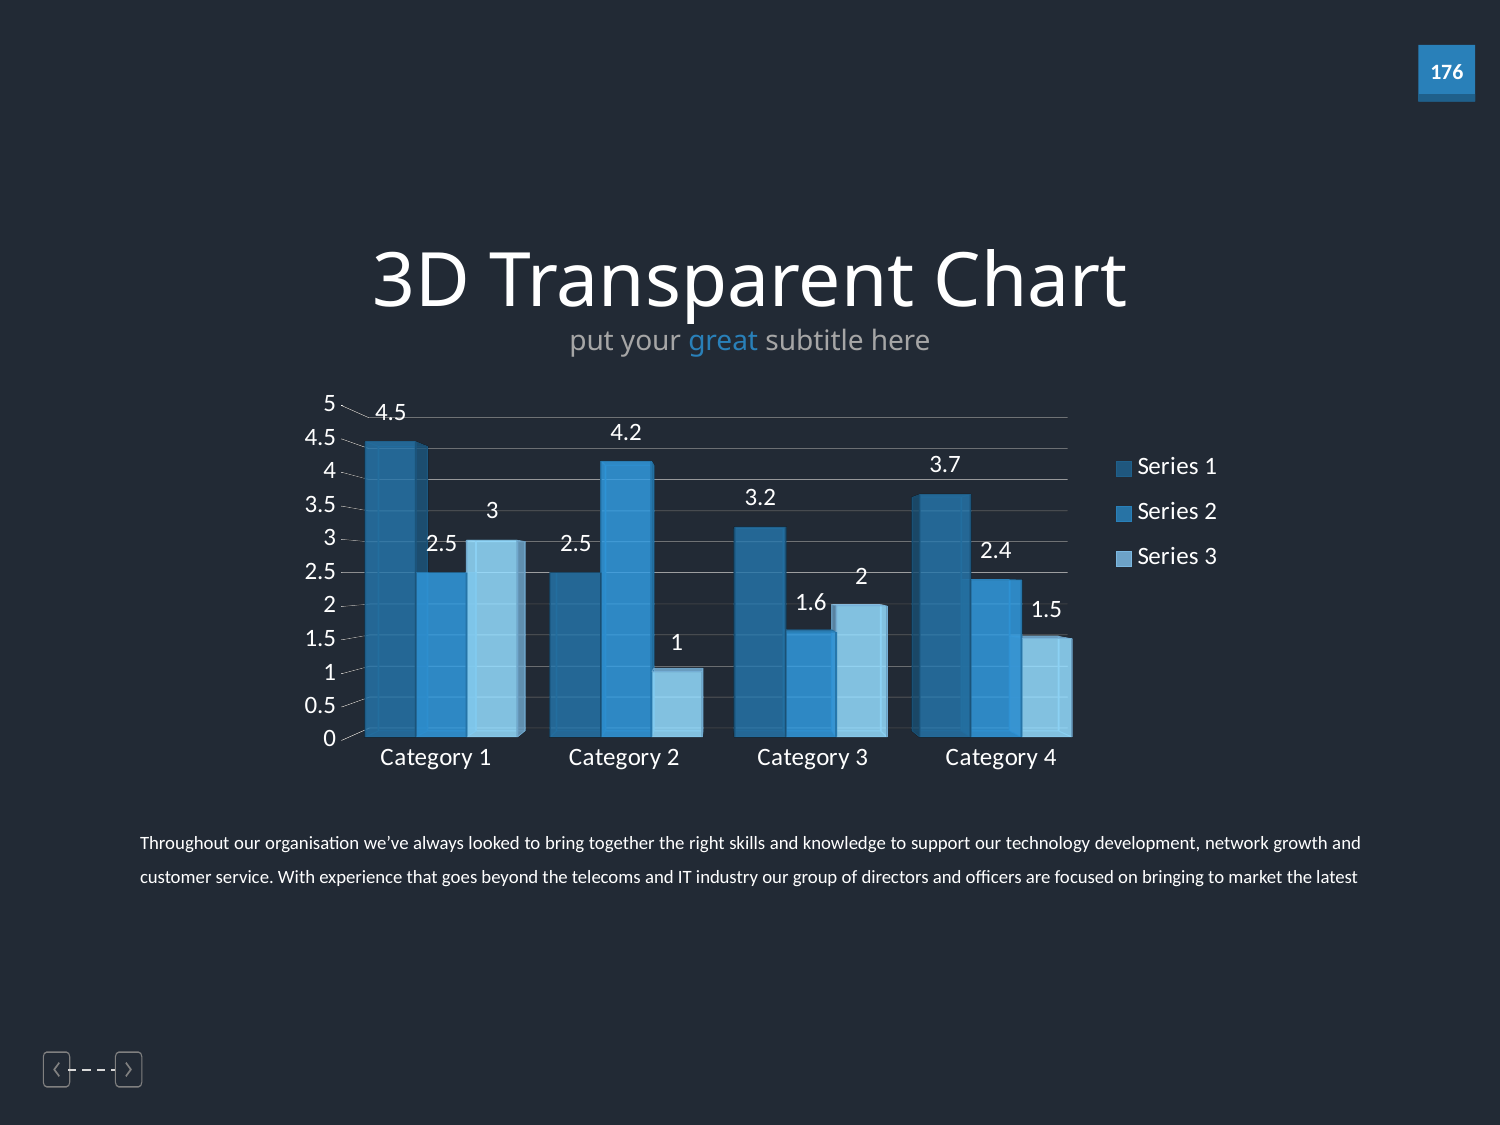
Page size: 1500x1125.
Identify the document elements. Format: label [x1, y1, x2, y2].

text_box [357, 224, 1143, 364]
text_box [125, 812, 1375, 895]
chart [287, 385, 1256, 788]
